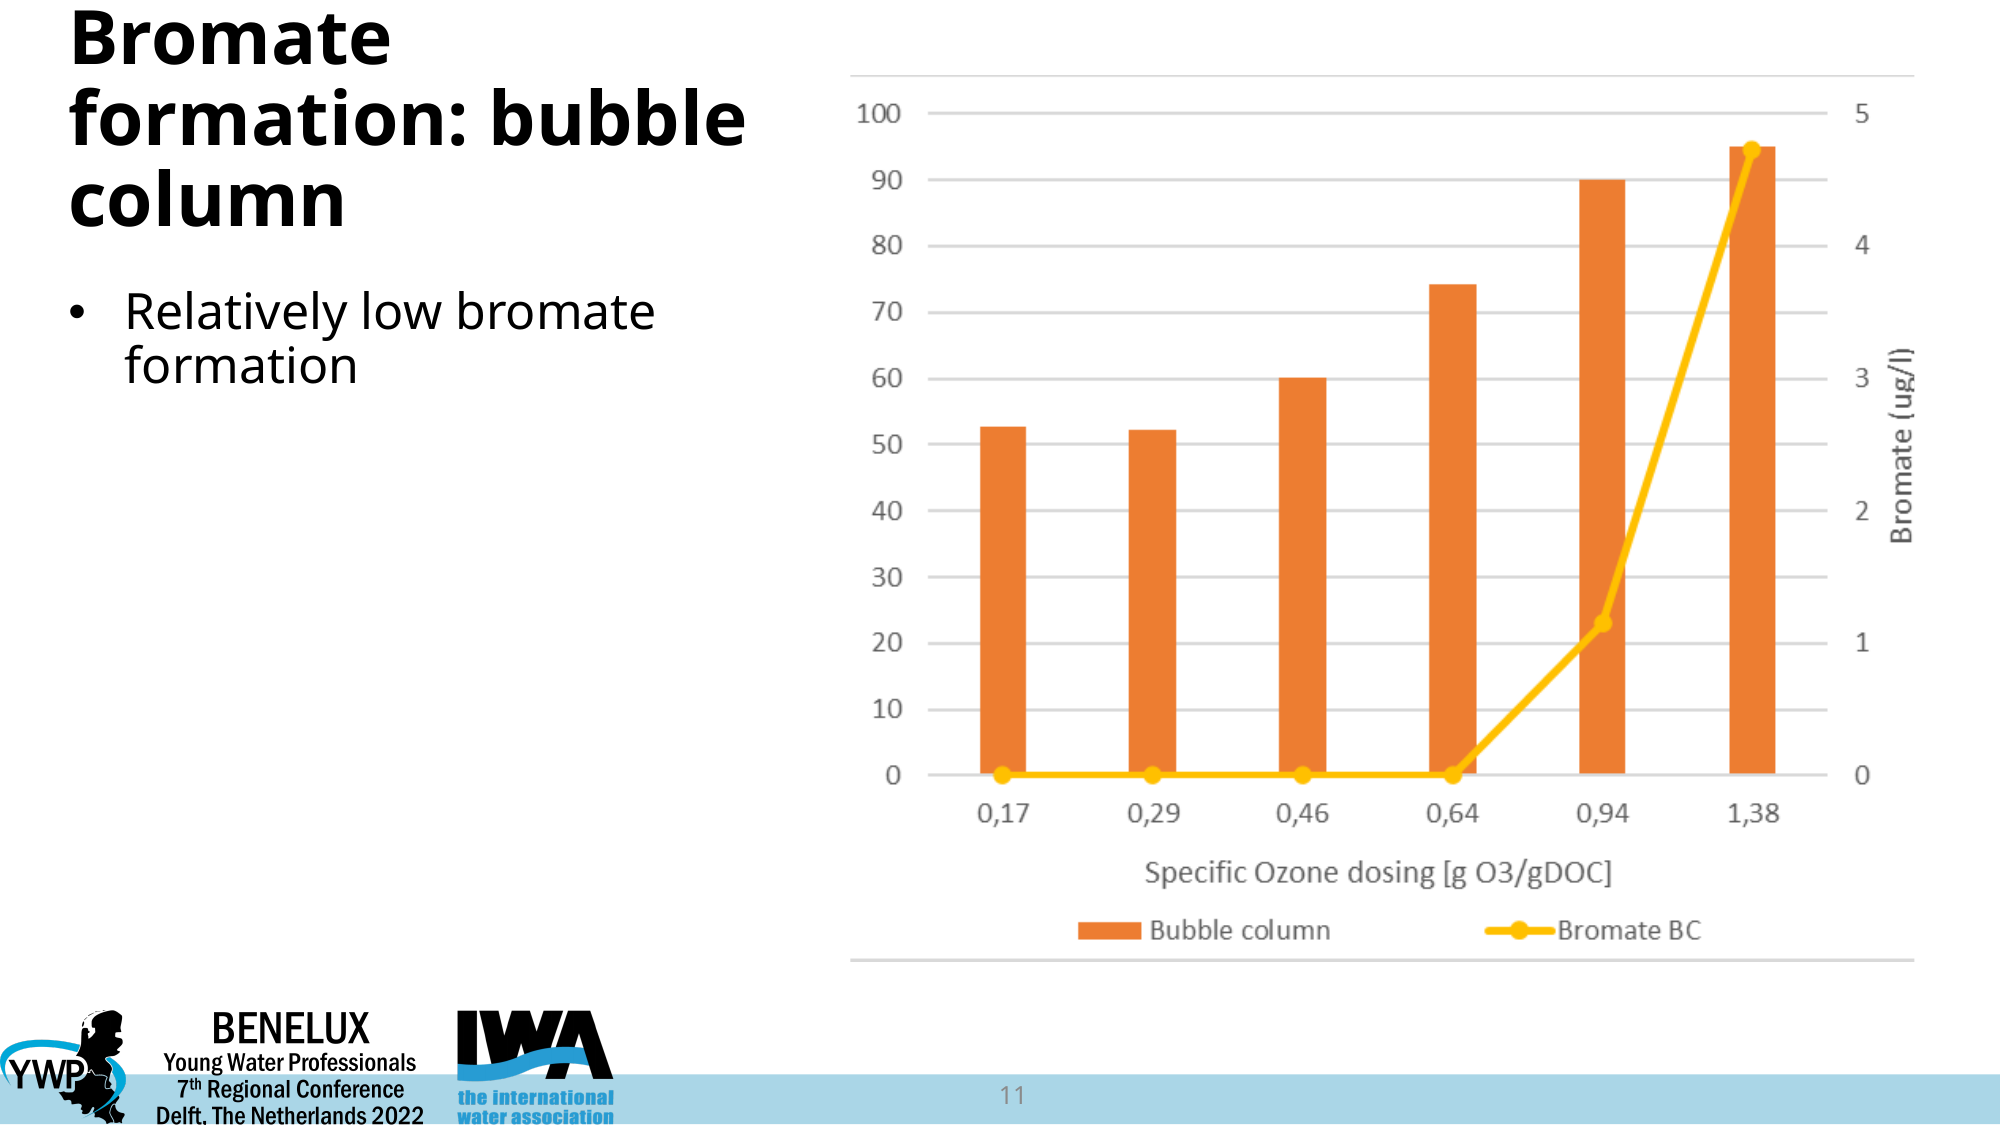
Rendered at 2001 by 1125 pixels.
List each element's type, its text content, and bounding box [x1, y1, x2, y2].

picture [0, 984, 618, 1125]
picture [850, 74, 1915, 962]
slide_number 11 [957, 1071, 1043, 1122]
title Bromate formation: bubble column [53, 75, 824, 251]
list Relatively low bromate formation [53, 279, 824, 962]
